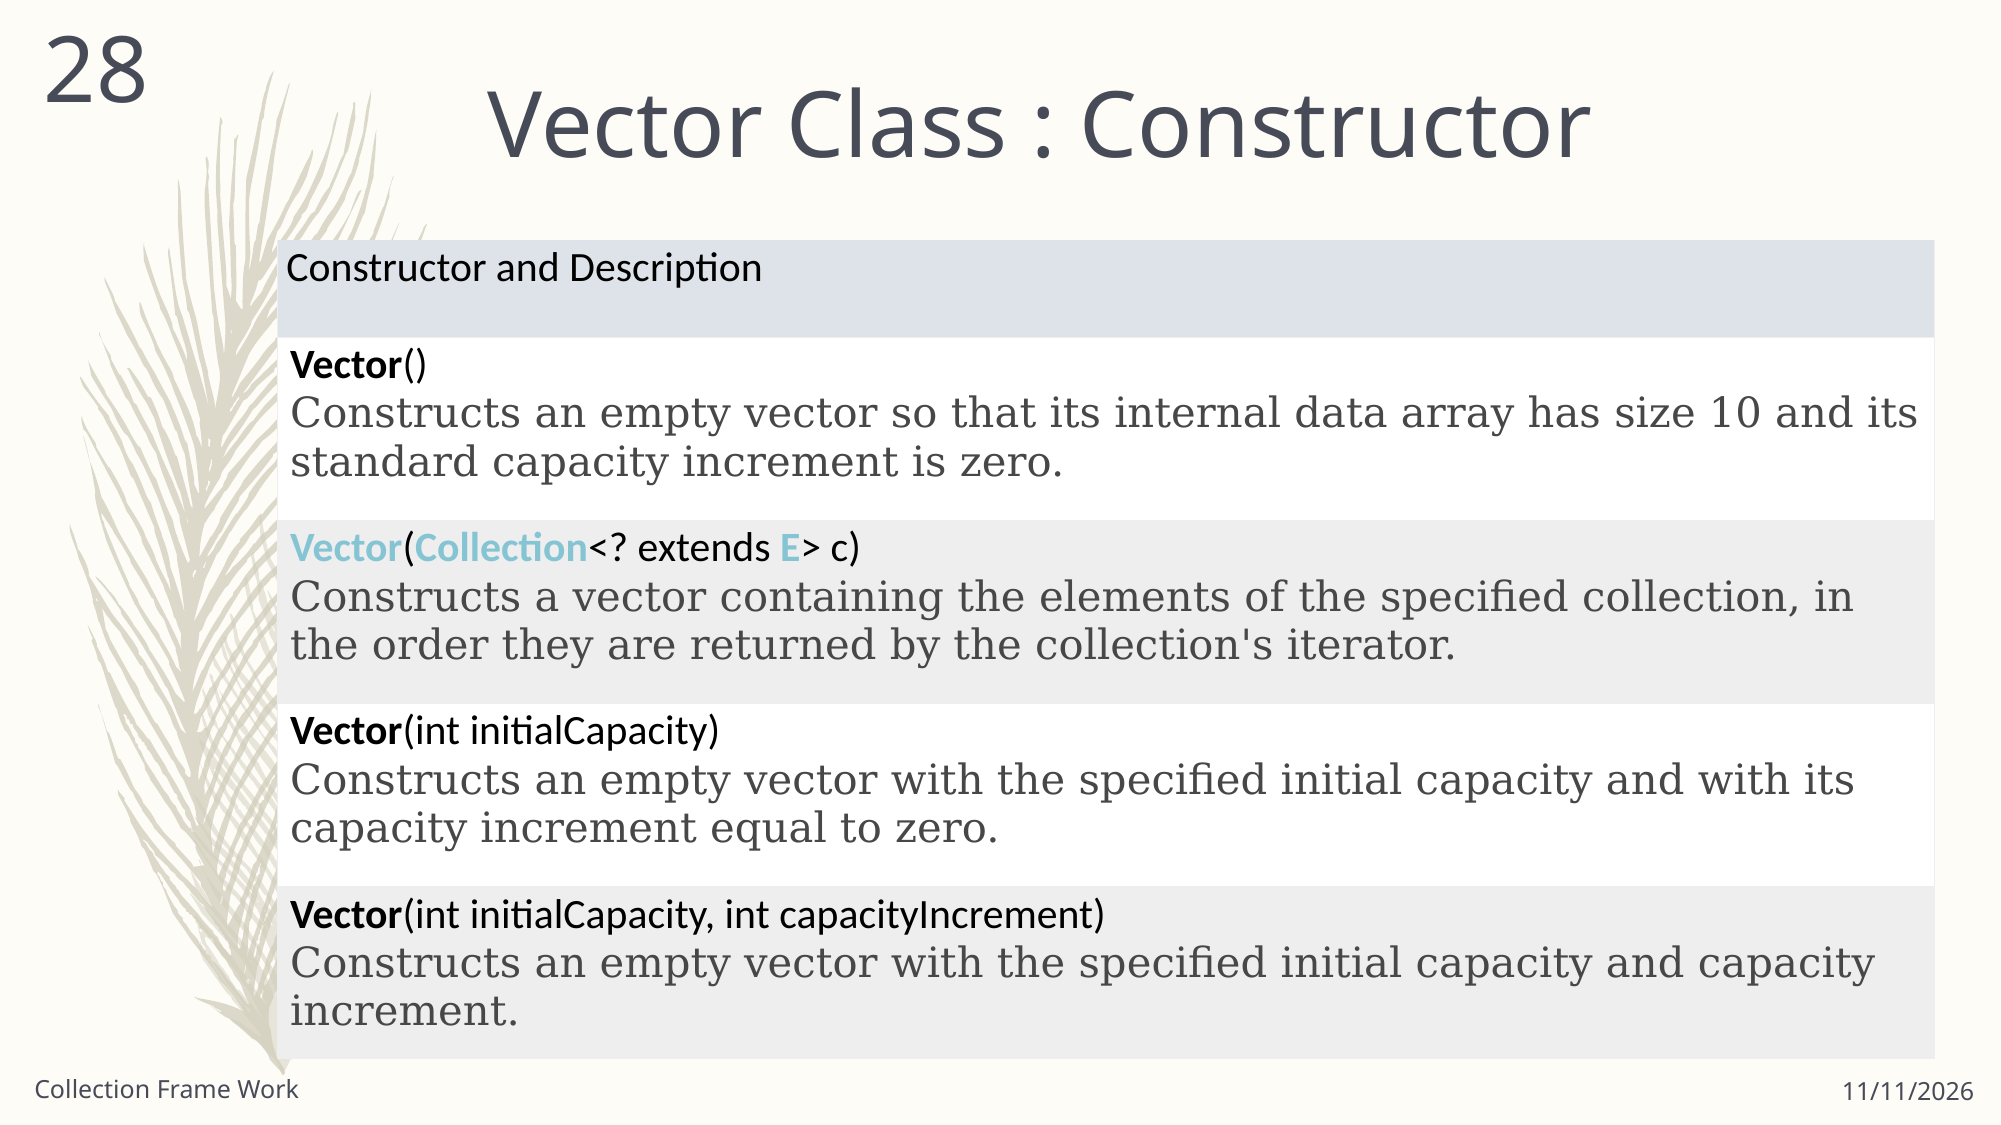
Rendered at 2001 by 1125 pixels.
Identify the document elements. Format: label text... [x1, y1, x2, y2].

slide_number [1725, 1070, 1990, 1115]
table_header Constructor and Description [278, 240, 1934, 337]
table_cell Vector(Collection<? extends E> c) Constructs a vector containing the elements of the specified collection, in the order they are returned by the collection's iterator. [278, 521, 1934, 703]
slide_number 28 [12, 12, 164, 144]
table_cell Vector(int initialCapacity) Constructs an empty vector with the specified initial capacity and with its capacity increment equal to zero. [278, 704, 1934, 886]
title Vector Class : Constructor [472, 62, 1912, 228]
footer Collection Frame Work [19, 1068, 413, 1109]
table_cell Vector() Constructs an empty vector so that its internal data array has size 10 and its standard capacity increment is zero. [278, 338, 1934, 520]
table_cell Vector(int initialCapacity, int capacityIncrement) Constructs an empty vector with the specified initial capacity and capacity increment. [278, 887, 1934, 1058]
